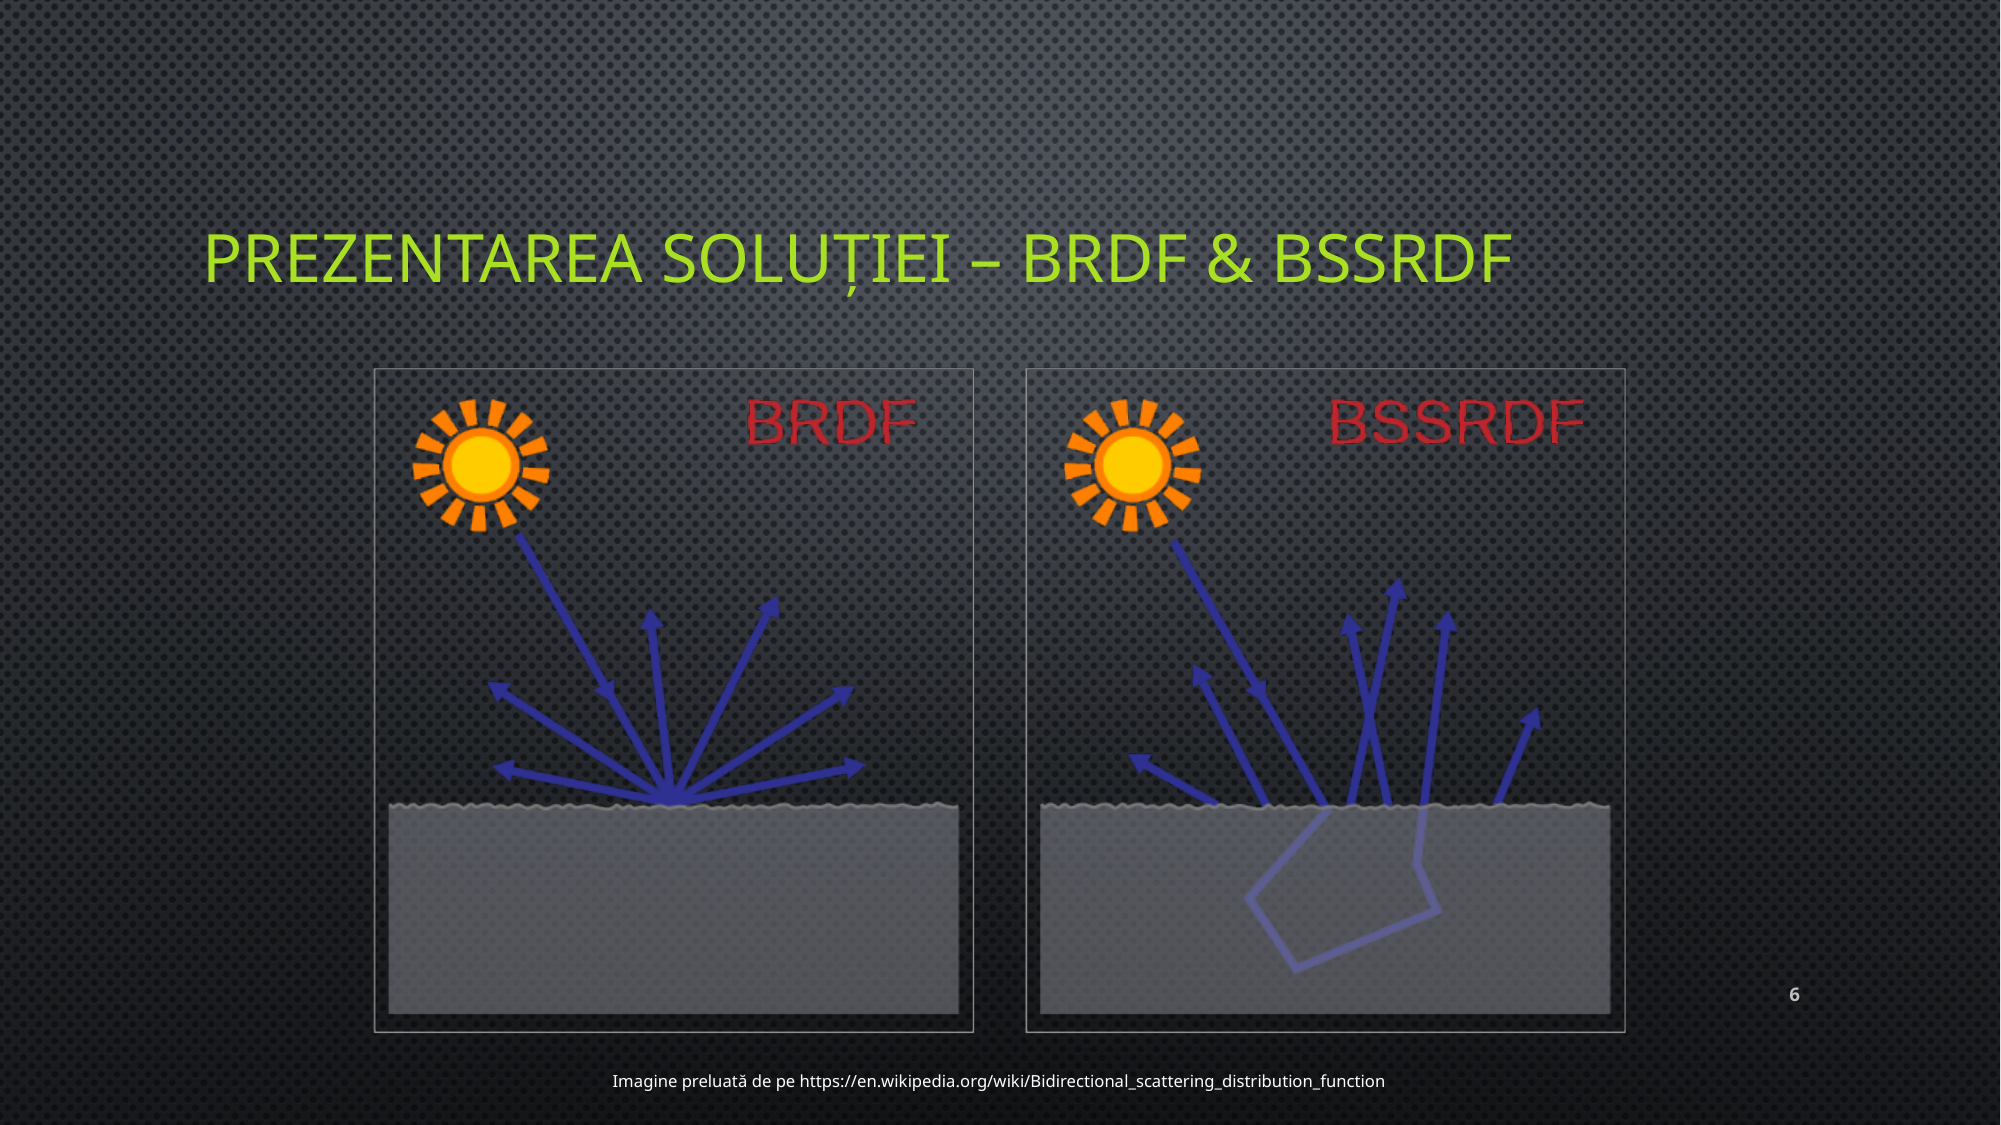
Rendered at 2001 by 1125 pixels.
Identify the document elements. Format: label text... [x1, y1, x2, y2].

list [362, 358, 1637, 1044]
slide_number 6 [1724, 965, 1816, 1025]
title Prezentarea SoluȚiei – BRDF & BSSRDF [187, 99, 1813, 413]
text_box Imagine preluată de pe https://en.wikipedia.org/wiki/Bidirectional_scattering_distribution_function [597, 1063, 1402, 1098]
